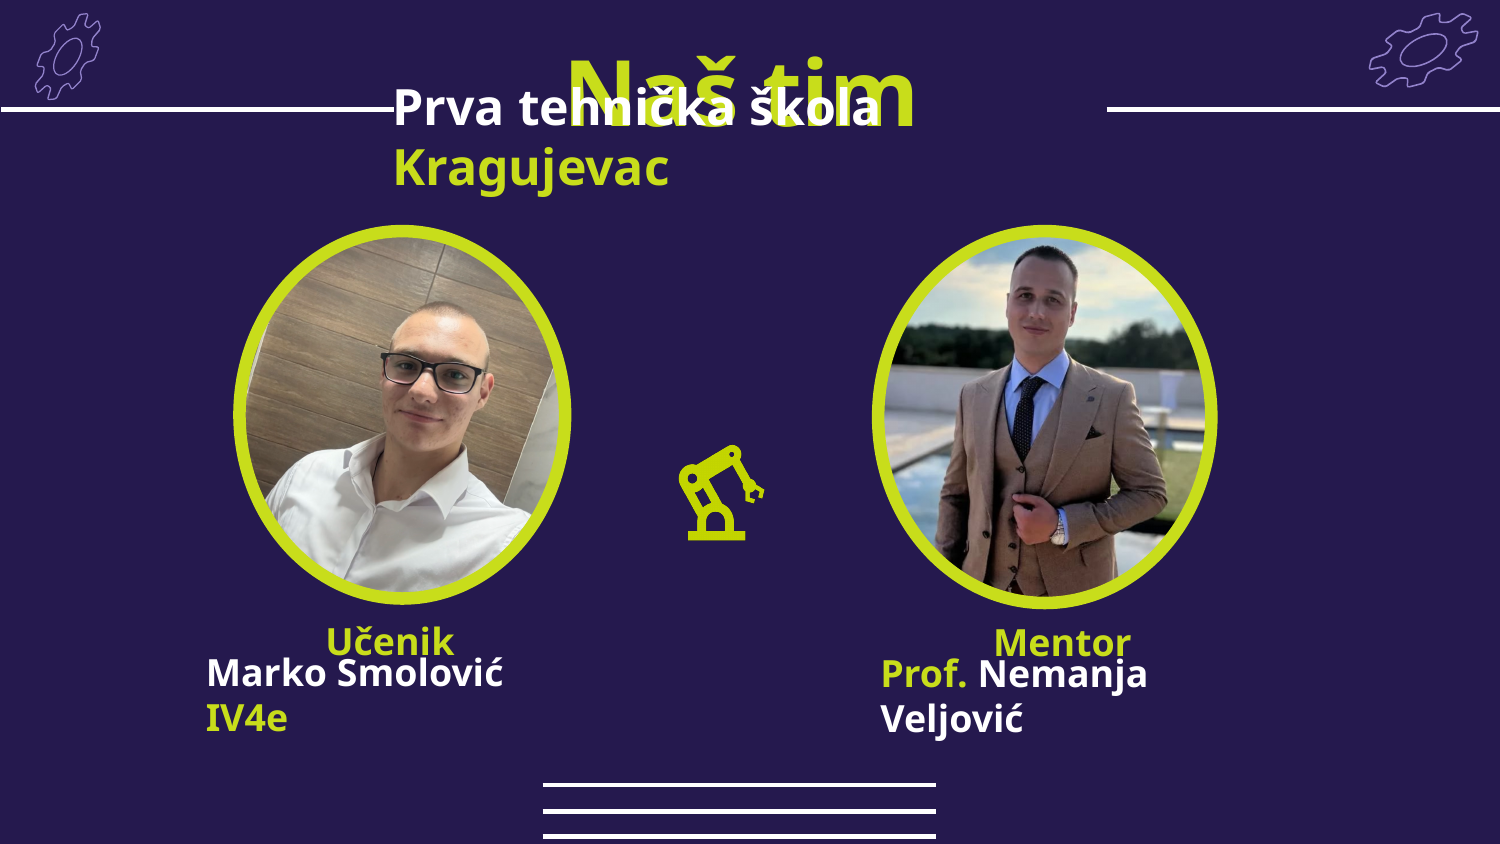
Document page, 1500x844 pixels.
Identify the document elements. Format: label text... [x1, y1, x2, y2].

text_box [34, 13, 101, 101]
text_box [1368, 12, 1479, 88]
title Mentor [978, 577, 1261, 653]
title Naš tim [548, 9, 1137, 83]
title Prva tehnička škola Kragujevac [377, 83, 1168, 211]
picture [239, 230, 566, 599]
title Učenik [310, 608, 499, 679]
picture [664, 435, 780, 551]
title Marko Smolović IV4e [190, 652, 598, 755]
picture [877, 230, 1212, 604]
title Prof. Nemanja Veljović [861, 653, 1304, 755]
